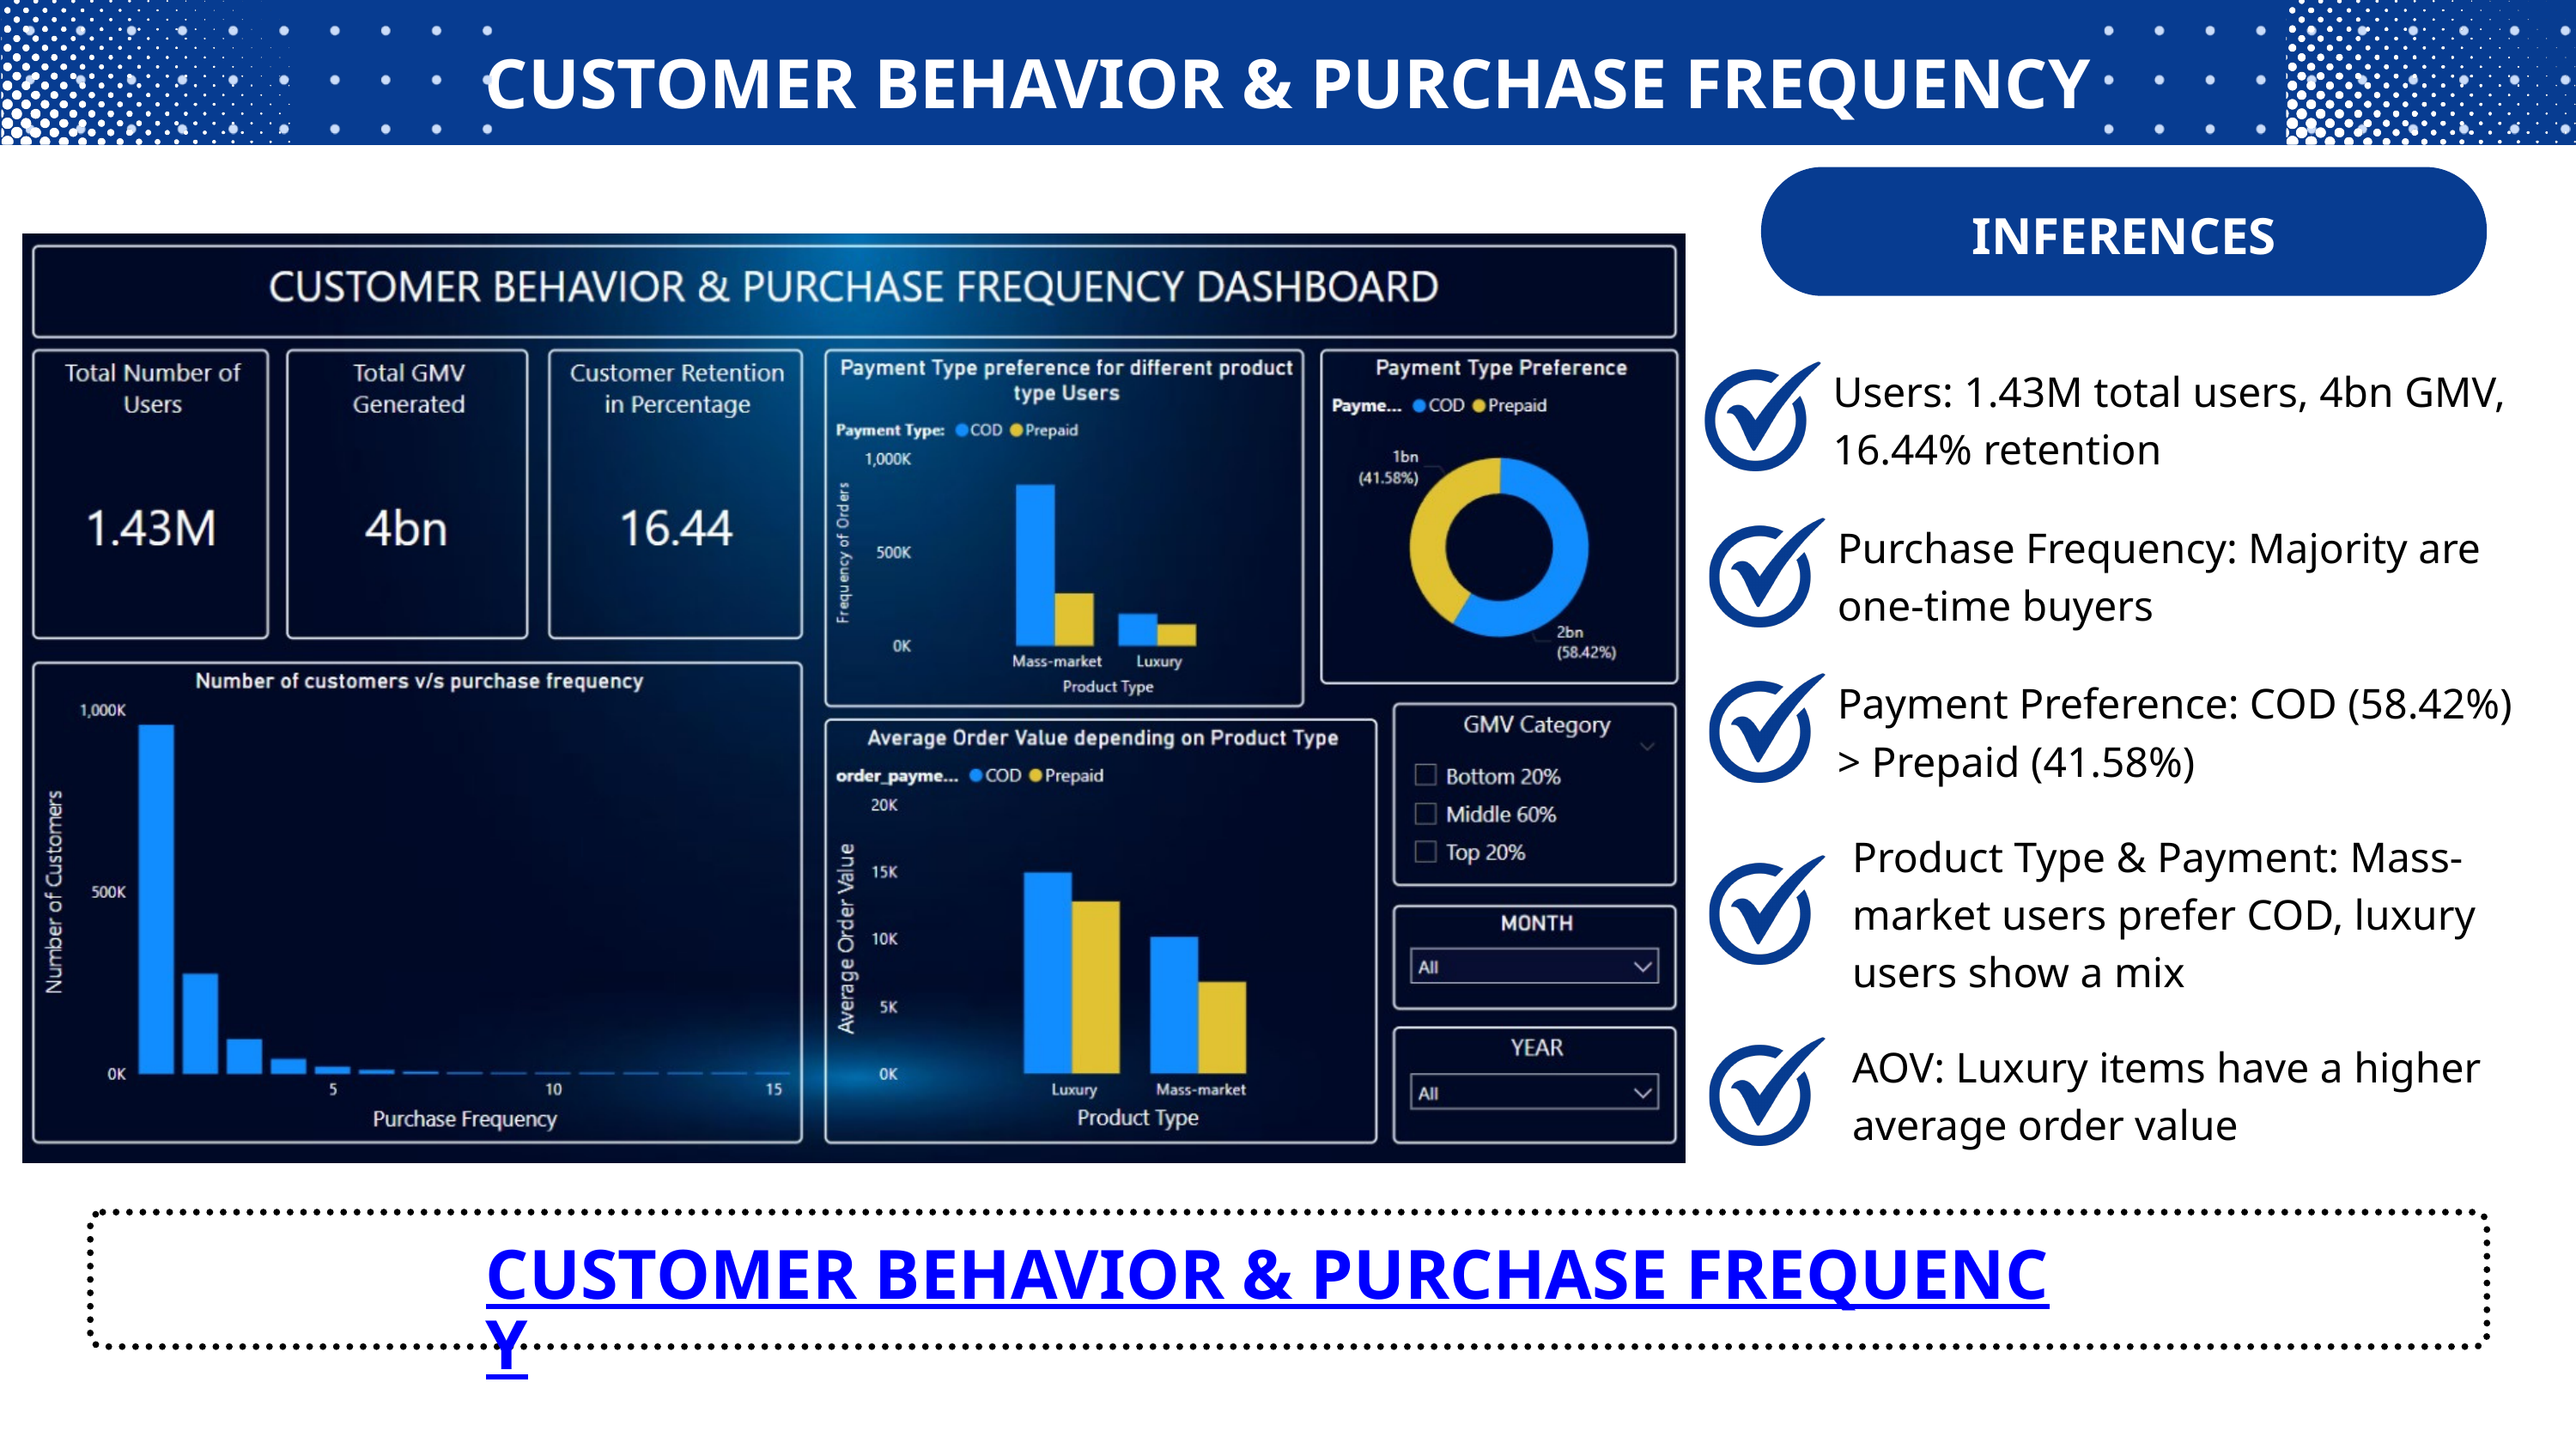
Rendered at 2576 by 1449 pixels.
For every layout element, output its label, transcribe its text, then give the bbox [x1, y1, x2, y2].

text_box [1709, 673, 2529, 783]
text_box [89, 1211, 2488, 1347]
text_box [1709, 1036, 2544, 1147]
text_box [1709, 828, 2544, 991]
text_box [22, 233, 1686, 1163]
text_box CUSTOMER BEHAVIOR & PURCHASE FREQUENCY DASHBOARD [263, 155, 2313, 218]
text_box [1704, 361, 2524, 471]
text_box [1760, 167, 2488, 296]
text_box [1709, 517, 2529, 627]
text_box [0, 0, 2576, 145]
